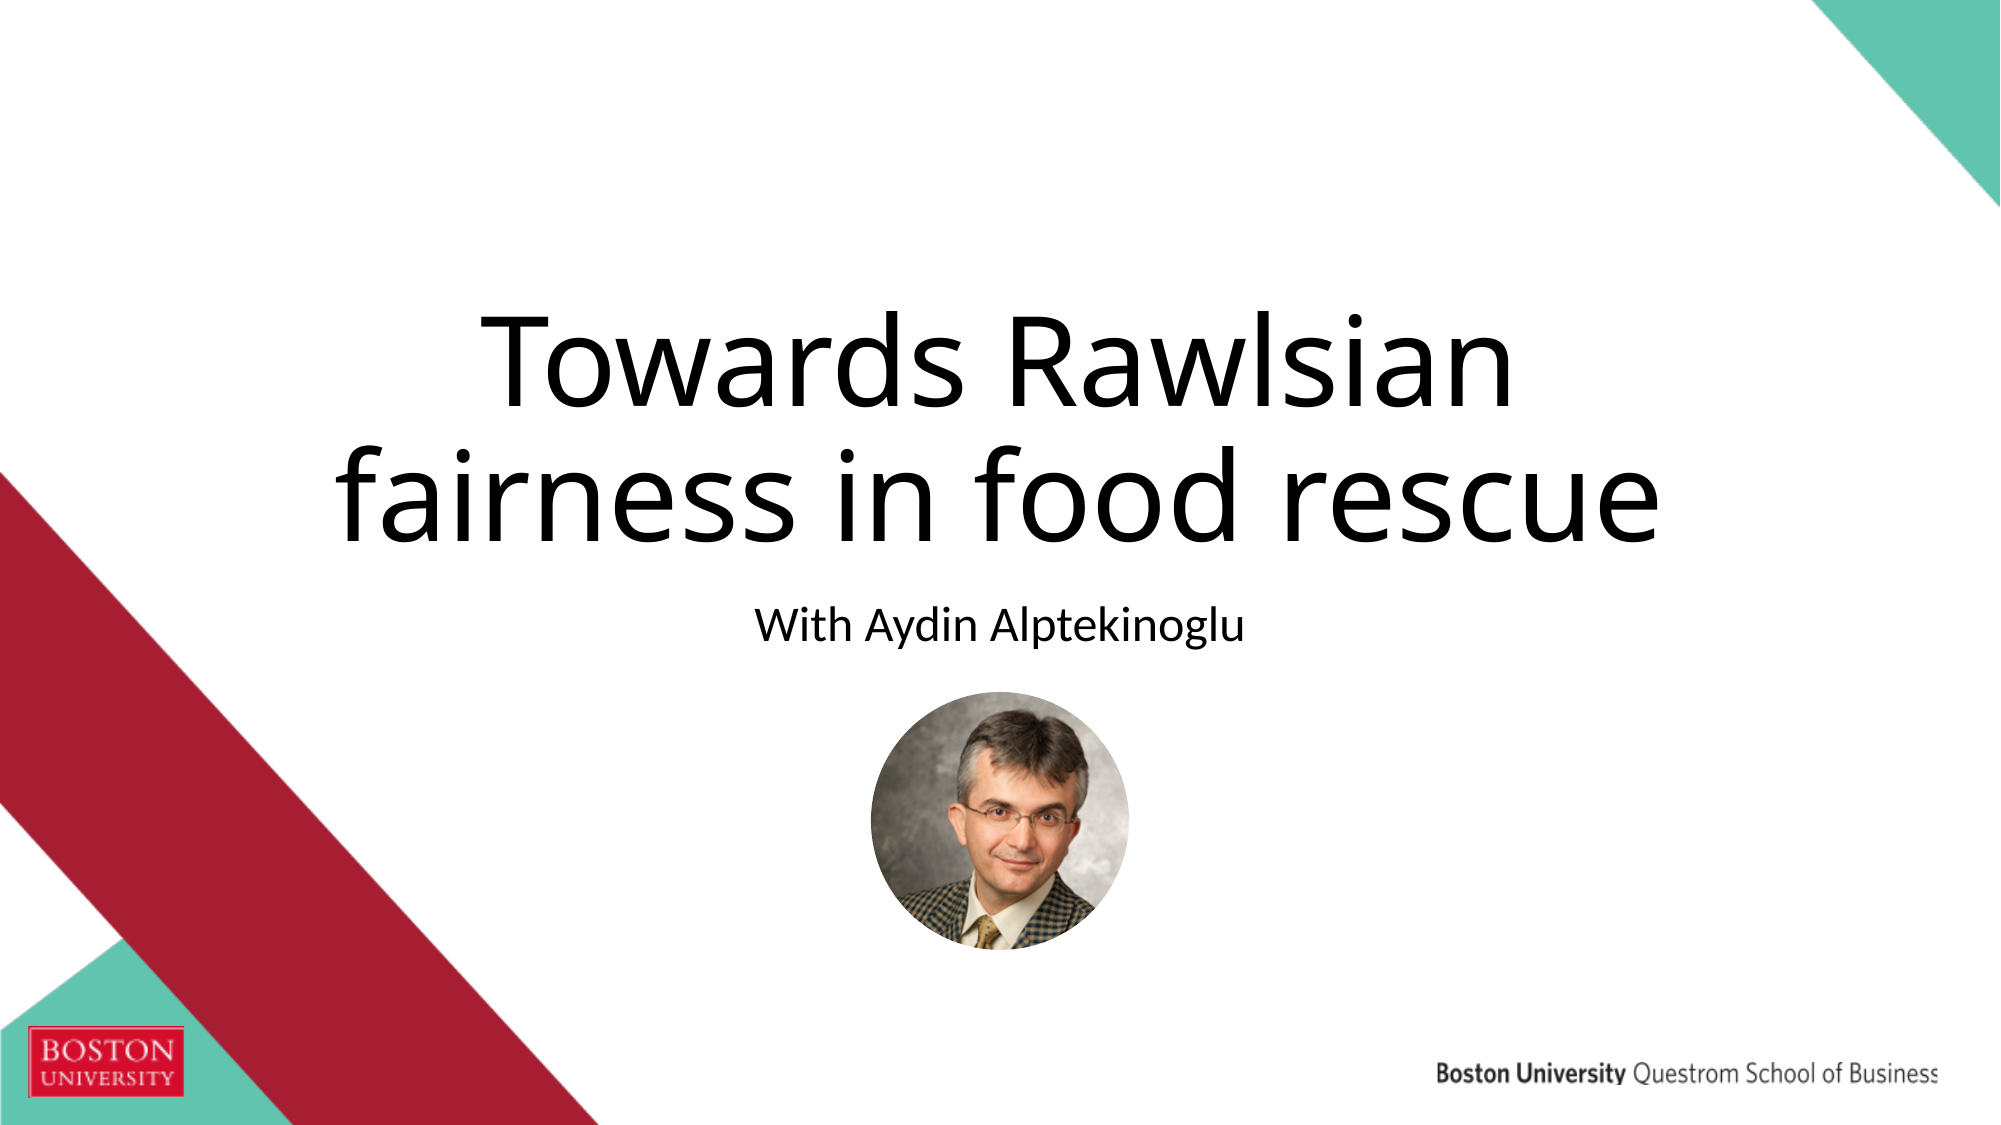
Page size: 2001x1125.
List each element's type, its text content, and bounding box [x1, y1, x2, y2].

picture [870, 691, 1130, 950]
title Towards Rawlsian fairness in food rescue [249, 184, 1750, 576]
picture [0, 472, 675, 1125]
subtitle With Aydin Alptekinoglu [249, 590, 1750, 863]
picture [1721, 0, 2000, 245]
